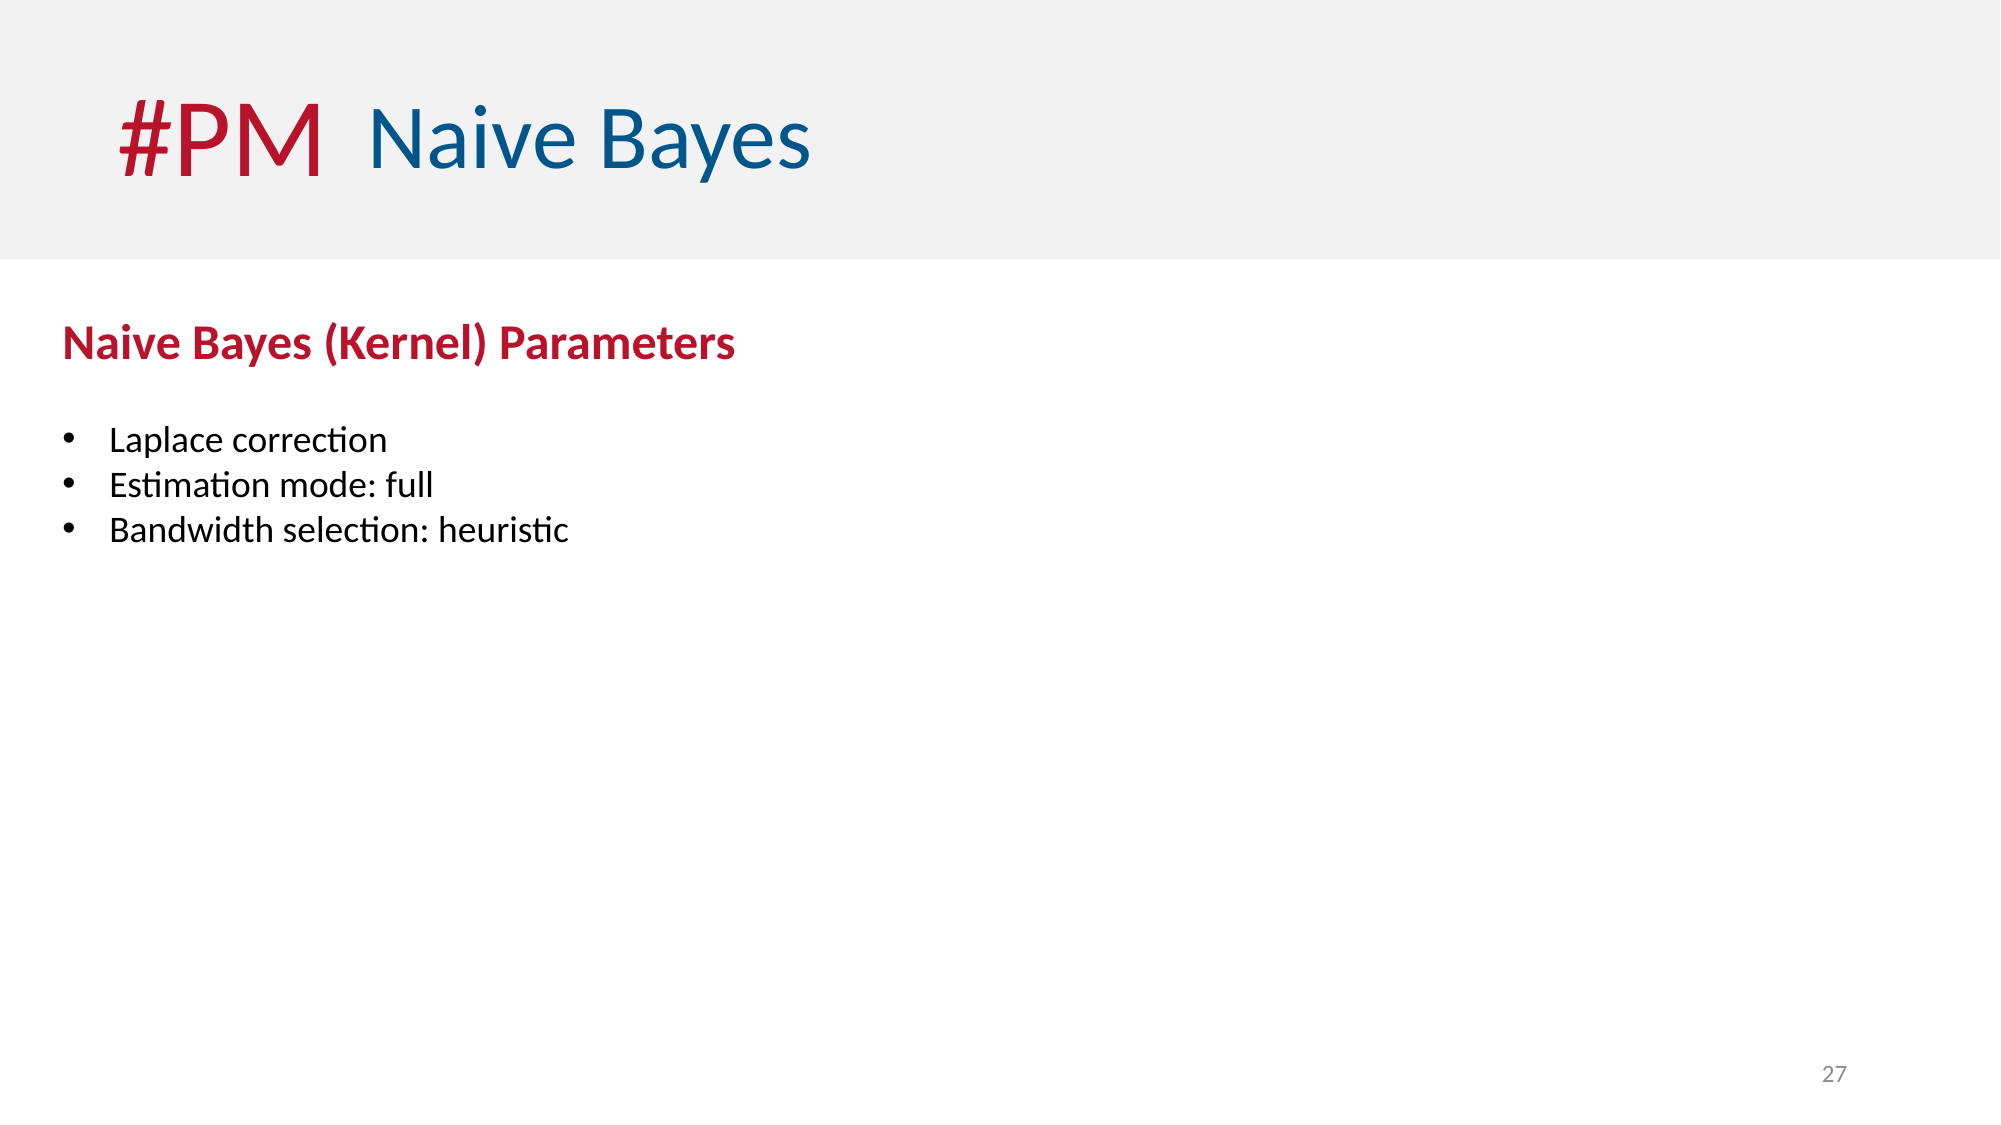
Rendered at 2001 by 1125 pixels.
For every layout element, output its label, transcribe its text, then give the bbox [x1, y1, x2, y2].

slide_number 27 [1412, 1042, 1863, 1103]
text_box Naive Bayes [352, 69, 829, 195]
text_box Naive Bayes (Kernel) Parameters Laplace correction Estimation mode: full Bandwidth selection: heuristic [47, 302, 1963, 603]
text_box [0, 0, 2000, 260]
text_box #PM [102, 56, 376, 207]
